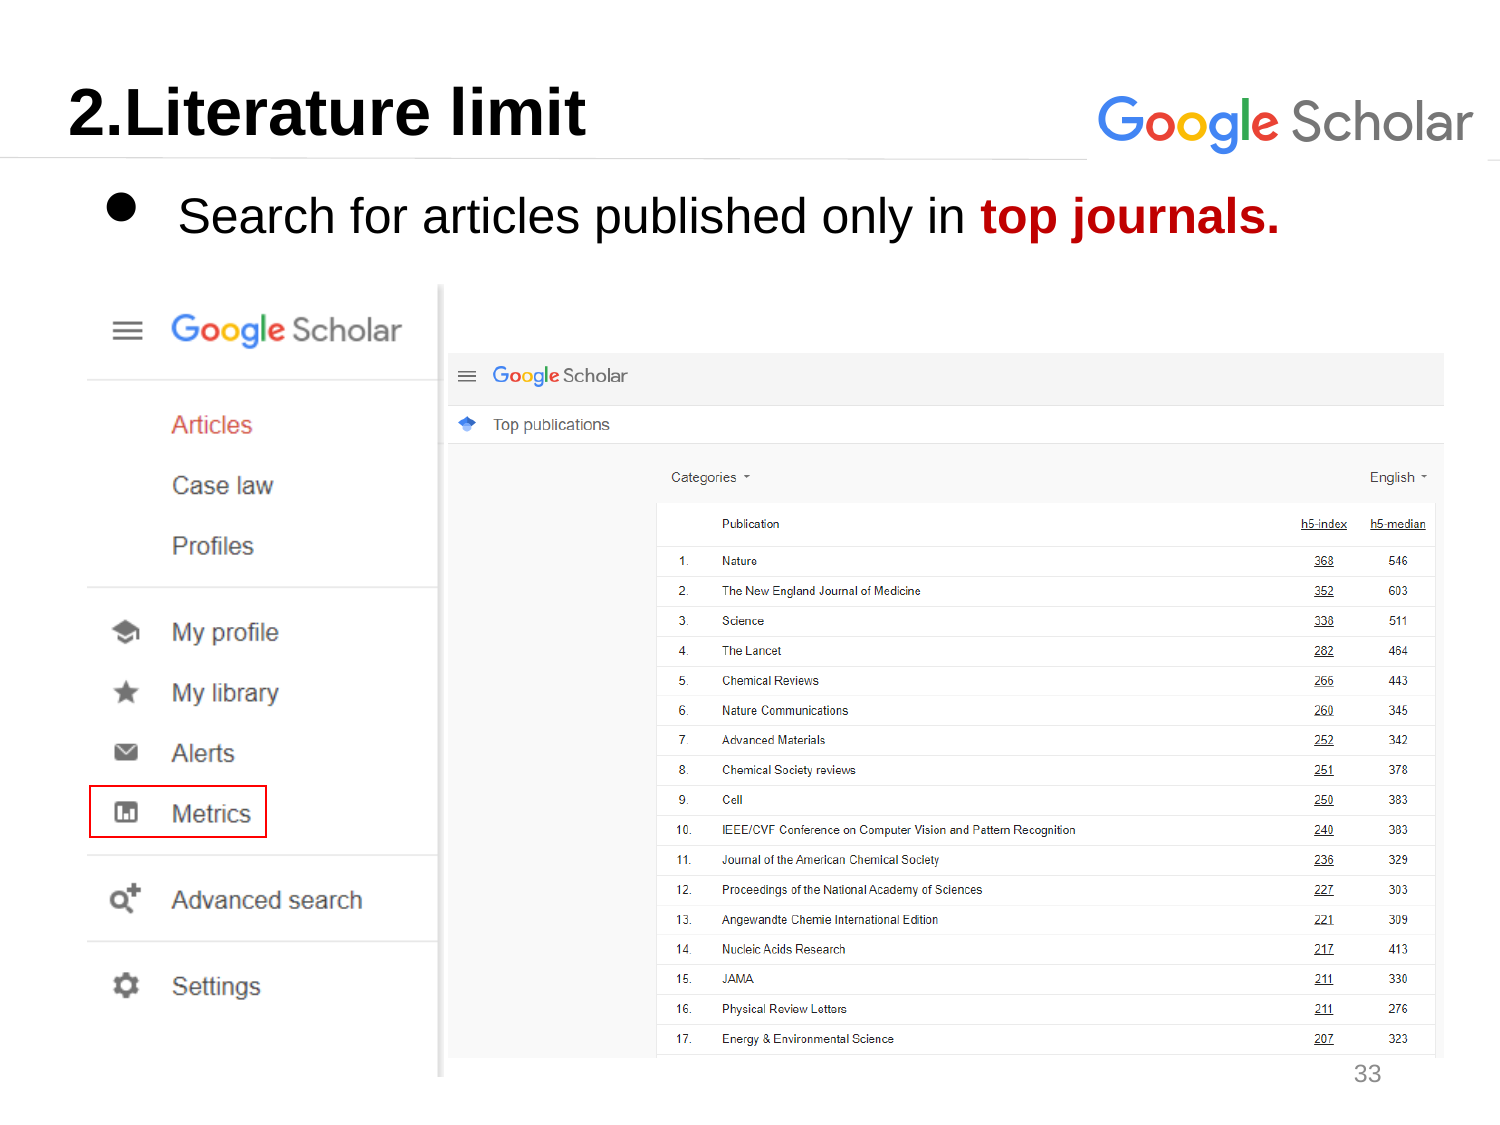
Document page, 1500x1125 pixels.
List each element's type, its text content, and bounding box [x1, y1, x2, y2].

slide_number 33 [1059, 1059, 1397, 1103]
text_box Search for articles published only in top journals. [87, 176, 1416, 252]
text_box 2.Literature limit [53, 61, 886, 156]
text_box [87, 284, 444, 1077]
picture [1087, 78, 1488, 161]
picture [448, 353, 1444, 1059]
